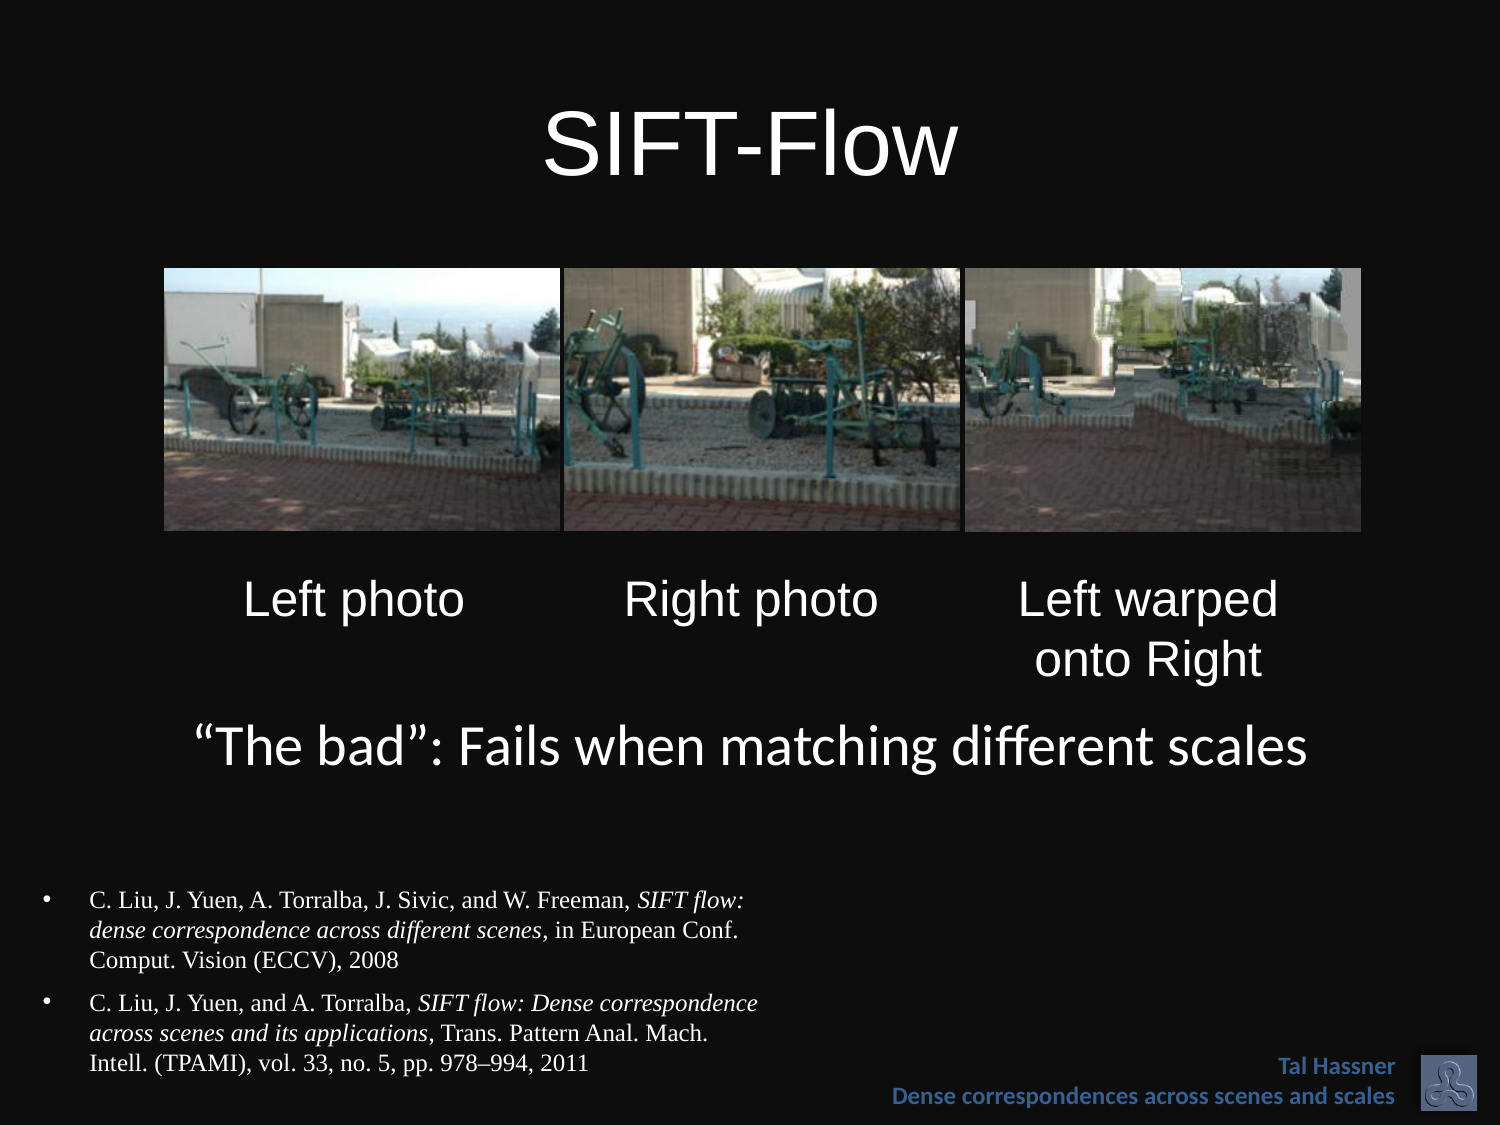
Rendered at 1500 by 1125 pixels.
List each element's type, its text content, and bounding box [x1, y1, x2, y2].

text_box Left warped onto Right [993, 558, 1304, 694]
text_box Left photo [199, 558, 510, 634]
picture [964, 268, 1361, 532]
text_box “The bad”: Fails when matching different scales [144, 699, 1356, 785]
picture [164, 268, 560, 532]
picture [564, 268, 961, 532]
text_box Right photo [596, 558, 907, 634]
title SIFT-Flow [74, 44, 1426, 233]
text_box C. Liu, J. Yuen, A. Torralba, J. Sivic, and W. Freeman, SIFT flow: dense correspondence across different scenes, in European Conf. Comput. Vision (ECCV), 2008 C. Liu, J. Yuen, and A. Torralba, SIFT flow: Dense correspondence across scenes and its applications, Trans. Pattern Anal. Mach. Intell. (TPAMI), vol. 33, no. 5, pp. 978–994, 2011 [27, 876, 778, 1084]
